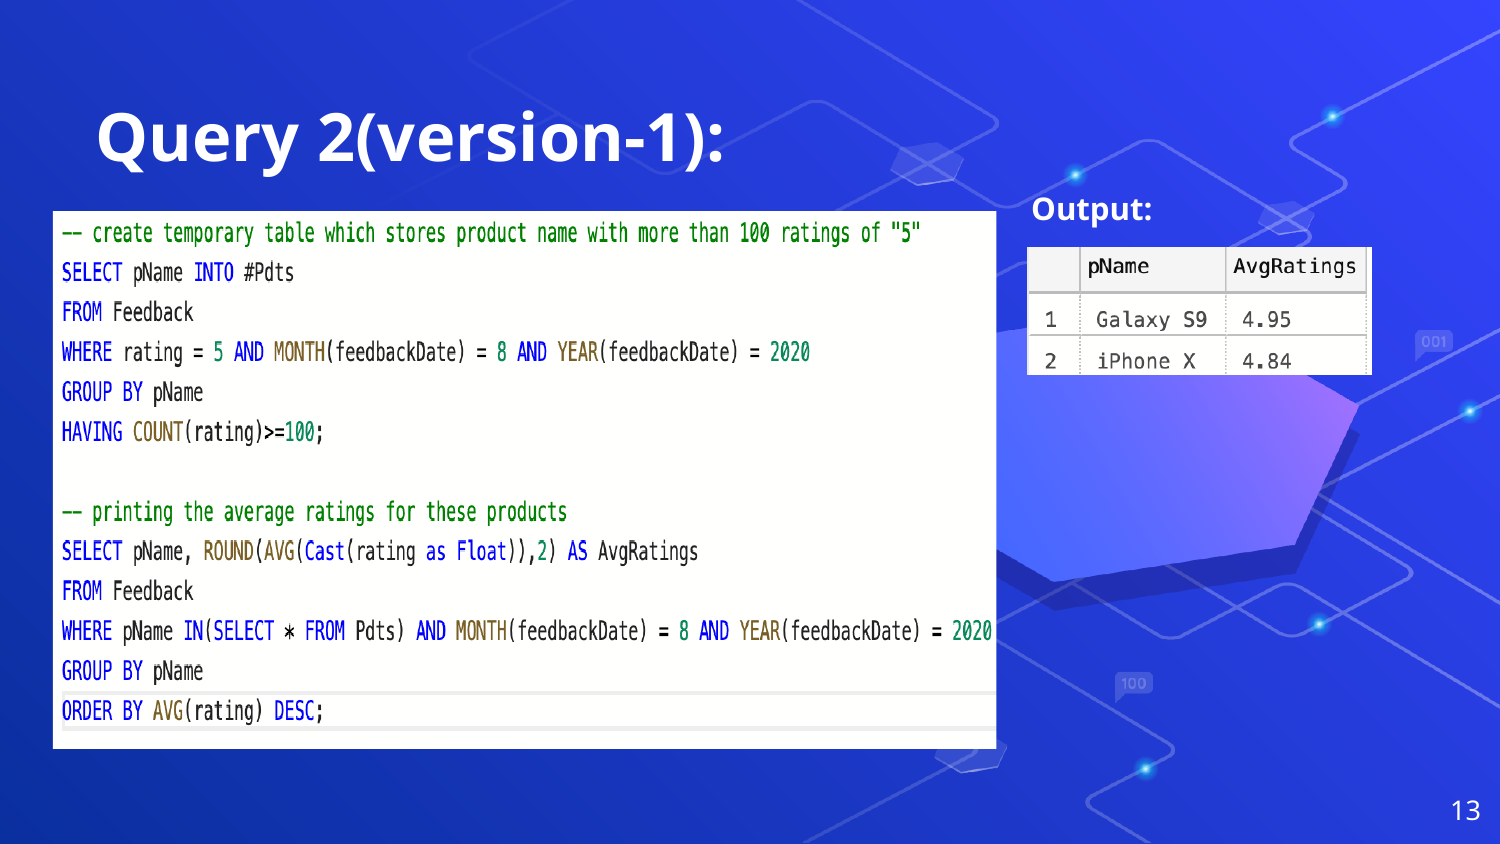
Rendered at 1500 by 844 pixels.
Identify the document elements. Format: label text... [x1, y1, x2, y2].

text_box Output: [1016, 174, 1343, 267]
picture [0, 0, 1500, 844]
title Query 2(version-1): [95, 33, 1082, 175]
slide_number ‹#› [1391, 779, 1482, 844]
